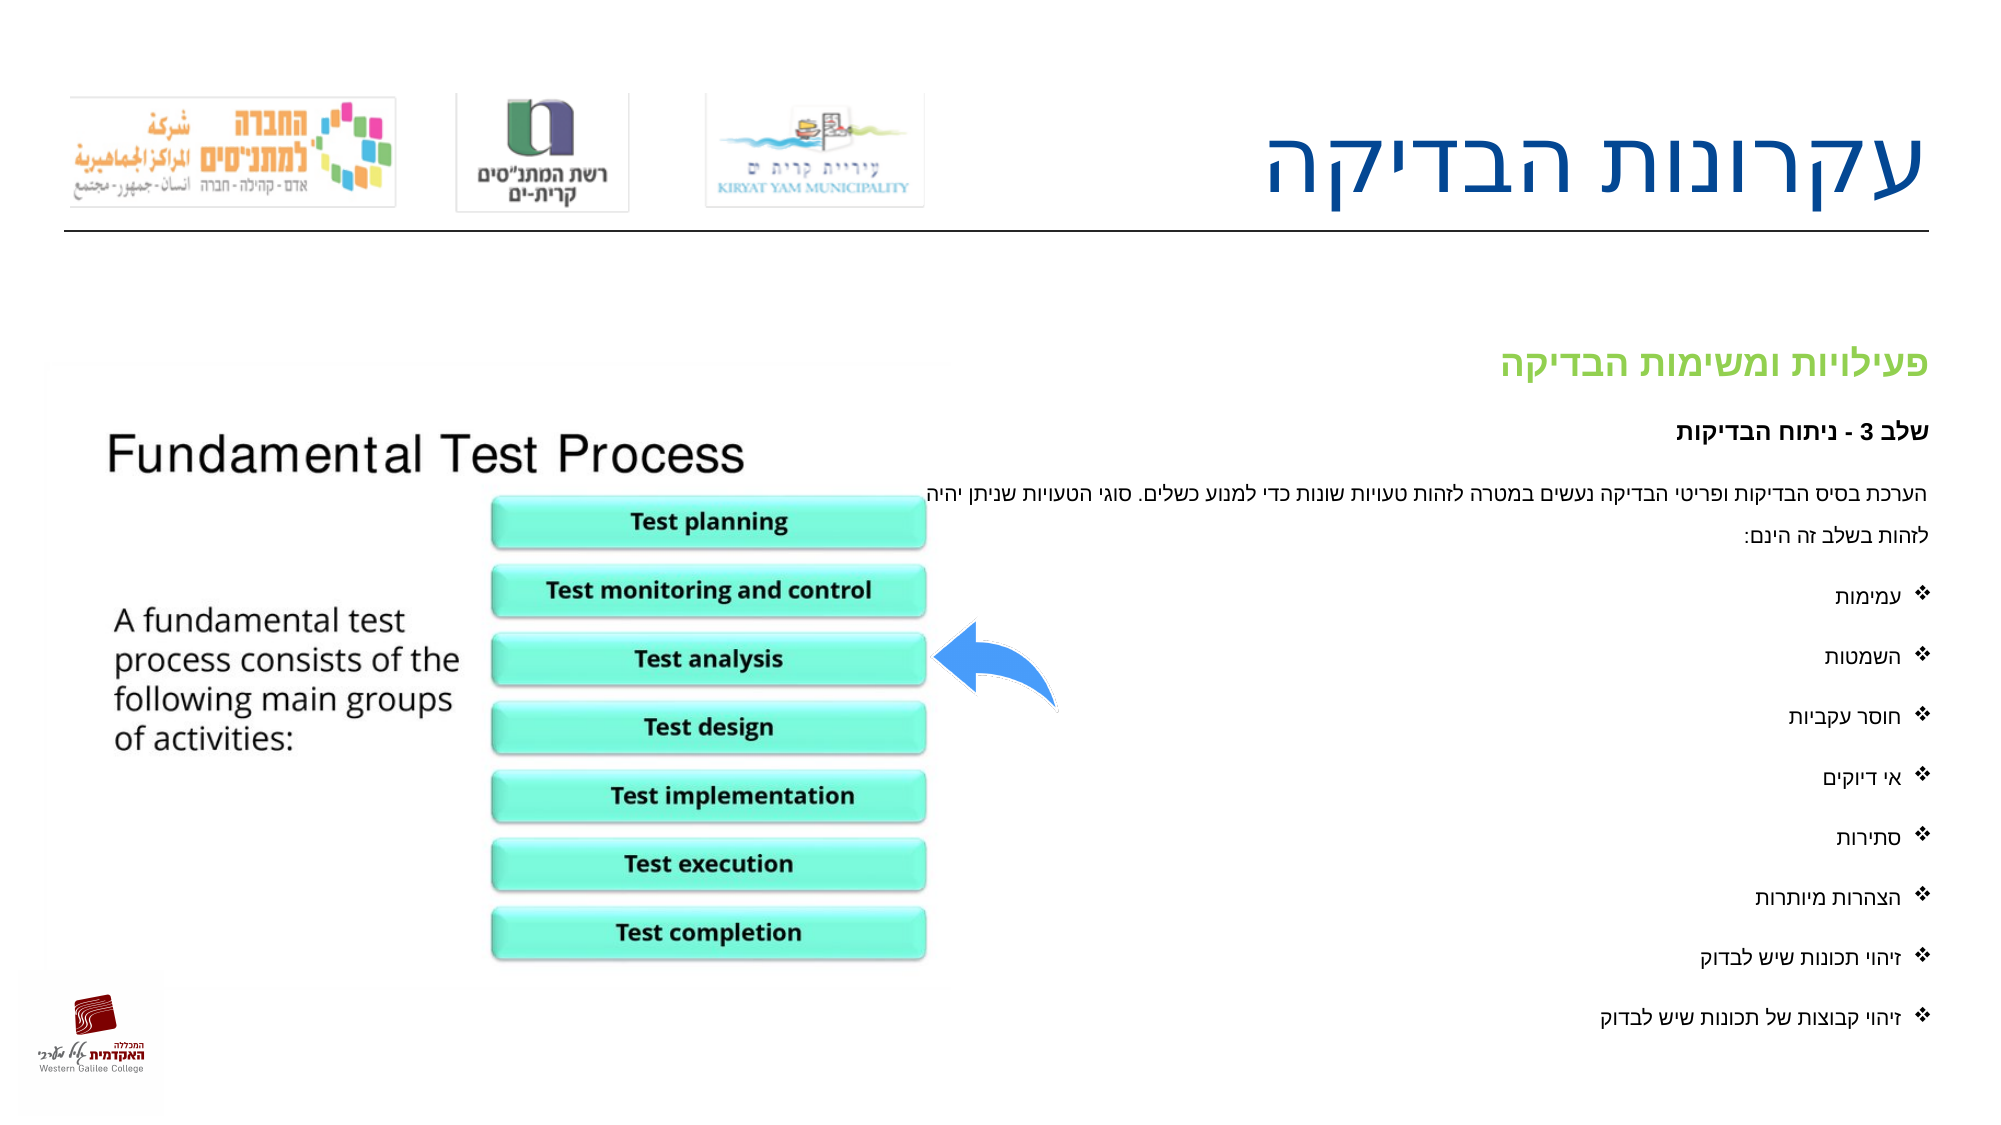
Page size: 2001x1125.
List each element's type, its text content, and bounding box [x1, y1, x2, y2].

picture [70, 93, 925, 213]
text_box פעילויות ומשימות הבדיקה שלב 3 - ניתוח הבדיקות הערכת בסיס הבדיקות ופריטי הבדיקה נעשים במטרה לזהות טעויות שונות כדי למנוע כשלים. סוגי הטעויות שניתן יהיה לזהות בשלב זה הינם: עמימות השמטות חוסר עקביות אי דיוקים סתירות הצהרות מיותרות זיהוי תכונות שיש לבדוק זיהוי קבוצות של תכונות שיש לבדוק [924, 309, 1930, 1043]
title עקרונות הבדיקה [64, 55, 1930, 221]
picture [18, 362, 1070, 1116]
